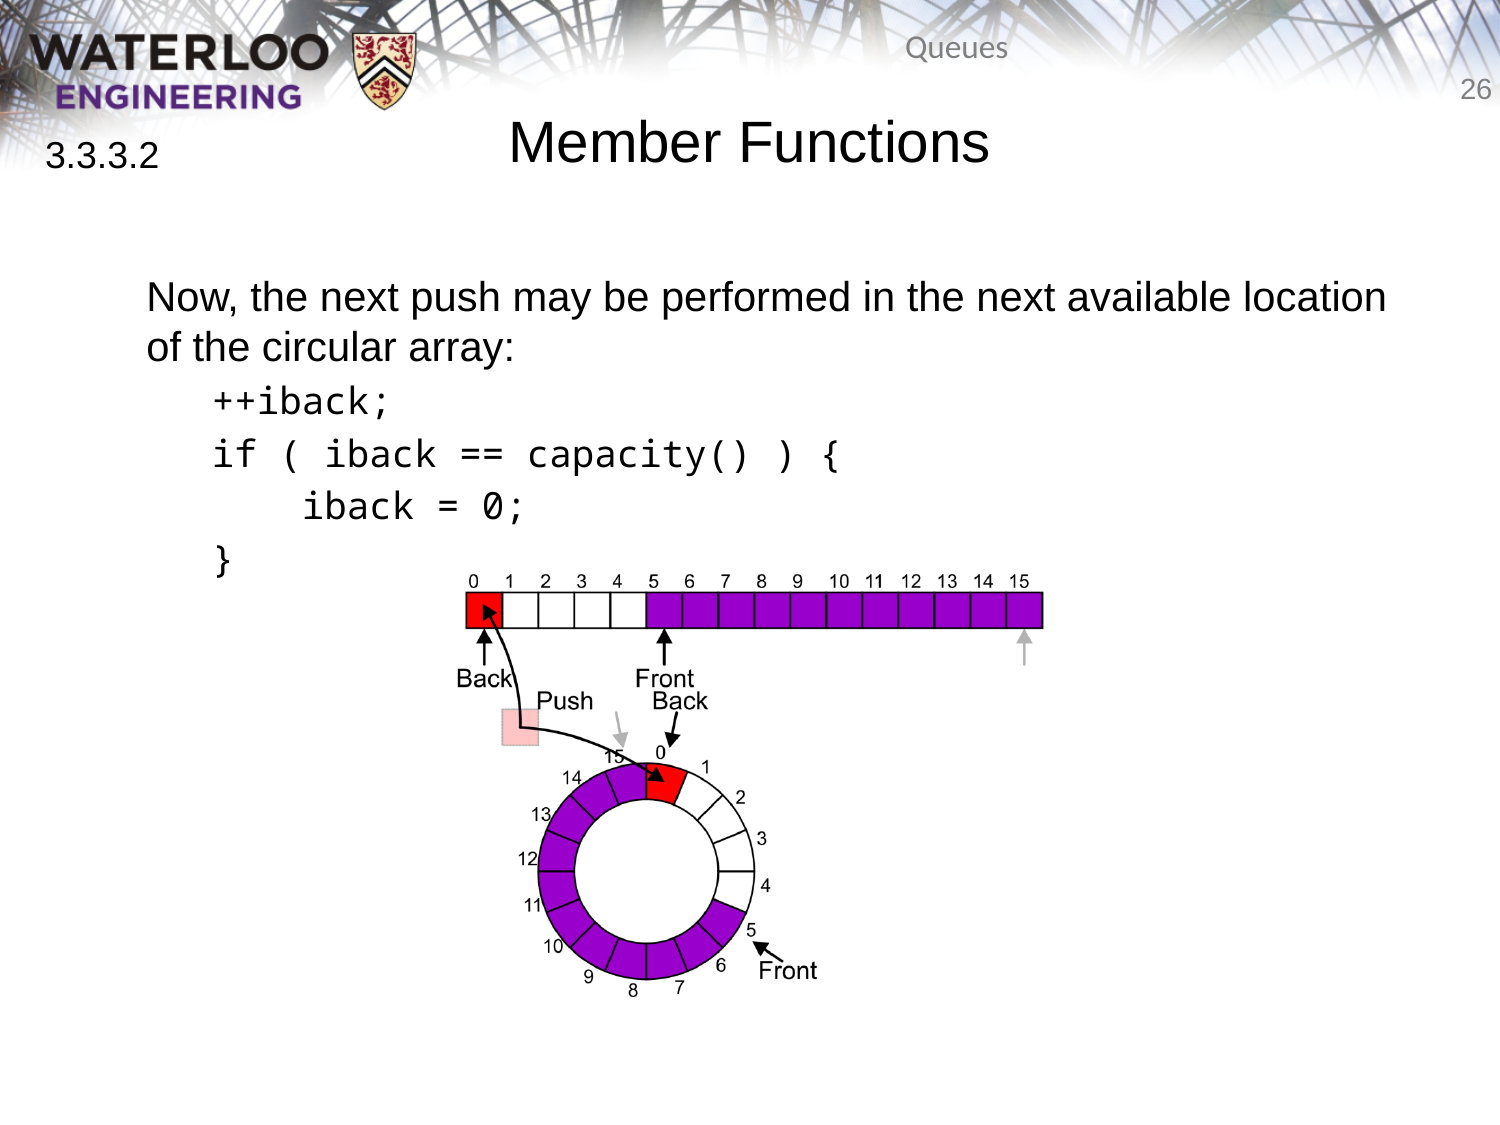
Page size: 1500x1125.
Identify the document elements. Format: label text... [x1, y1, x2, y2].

title Member Functions [74, 44, 1426, 233]
list Now, the next push may be performed in the next available location of the circular array: ++iback; if ( iback == capacity() ) { iback = 0; } [74, 262, 1426, 1006]
picture [0, 0, 1500, 1125]
text_box 3.3.3.2 [30, 124, 175, 184]
